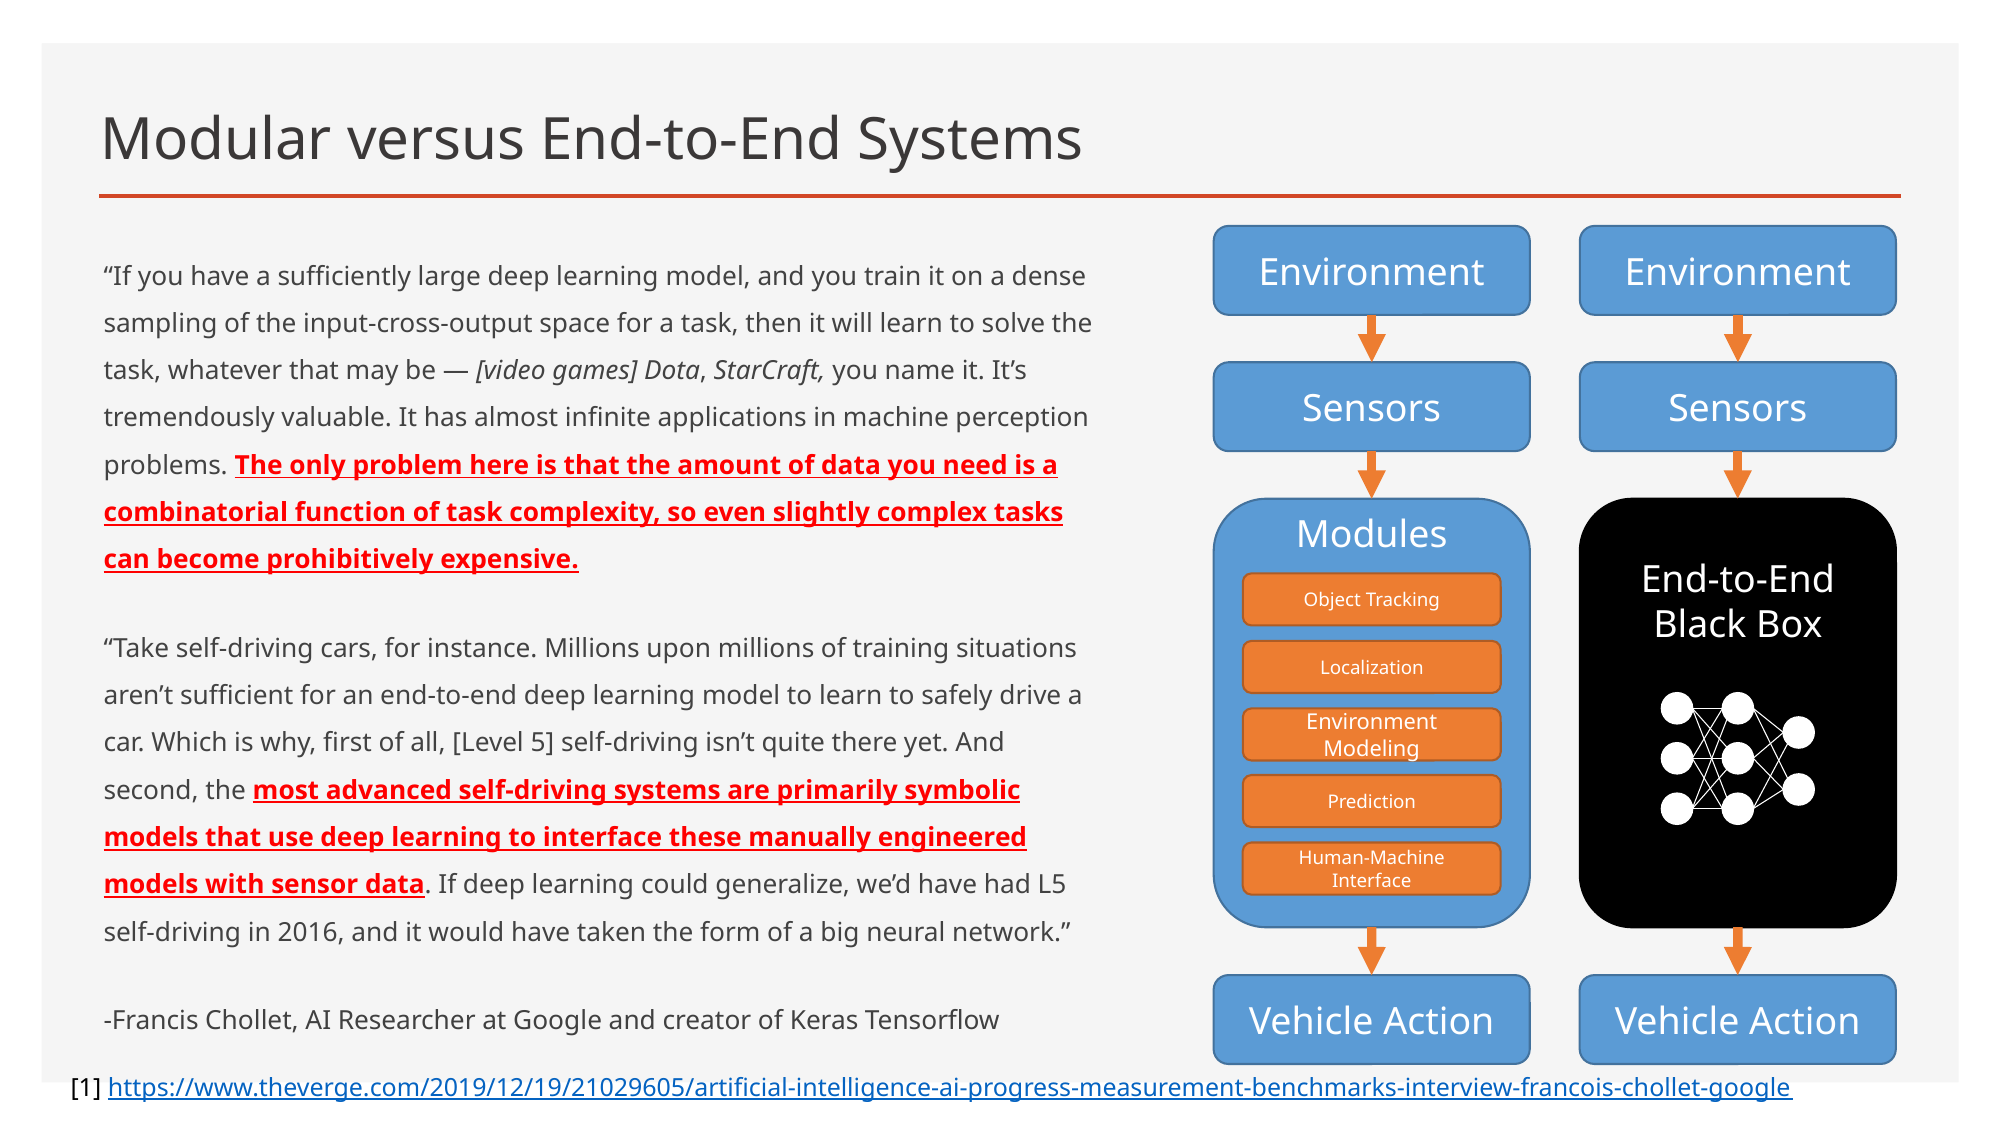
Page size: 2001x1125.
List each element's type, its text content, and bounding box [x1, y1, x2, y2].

text_box [1] https://www.theverge.com/2019/12/19/21029605/artificial-intelligence-ai-progress-measurement-benchmarks-interview-francois-chollet-google [55, 1063, 1944, 1113]
text_box Localization [1241, 639, 1502, 695]
text_box Prediction [1241, 773, 1502, 829]
text_box End-to-End Black Box [1578, 497, 1898, 929]
text_box Vehicle Action [1212, 974, 1531, 1066]
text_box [1661, 692, 1814, 824]
text_box Sensors [1578, 361, 1898, 453]
text_box Sensors [1212, 361, 1531, 453]
text_box Modules [1212, 497, 1531, 929]
text_box Environment [1212, 224, 1531, 316]
text_box Vehicle Action [1578, 974, 1897, 1066]
text_box Object Tracking [1241, 572, 1502, 627]
text_box Environment Modeling [1241, 707, 1502, 762]
list “If you have a sufficiently large deep learning model, and you train it on a dense sampling of the input-cross-output space for a task, then it will learn to solve the task, whatever that may be — [video games] Dota, StarCraft, you name it. It’s tremendously valuable. It has almost infinite applications in machine perception problems. The only problem here is that the amount of data you need is a combinatorial function of task complexity, so even slightly complex tasks can become prohibitively expensive. “Take self-driving cars, for instance. Millions upon millions of training situations aren’t sufficient for an end-to-end deep learning model to learn to safely drive a car. Which is why, first of all, [Level 5] self-driving isn’t quite there yet. And second, the most advanced self-driving systems are primarily symbolic models that use deep learning to interface these manually engineered models with sensor data. If deep learning could generalize, we’d have had L5 self-driving in 2016, and it would have taken the form of a big neural network.” -Francis Chollet, AI Researcher at Google and creator of Keras Tensorflow [88, 235, 1121, 1052]
text_box Environment [1578, 224, 1898, 316]
text_box Human-Machine Interface [1241, 841, 1502, 896]
title Modular versus End-to-End Systems [85, 73, 1214, 179]
